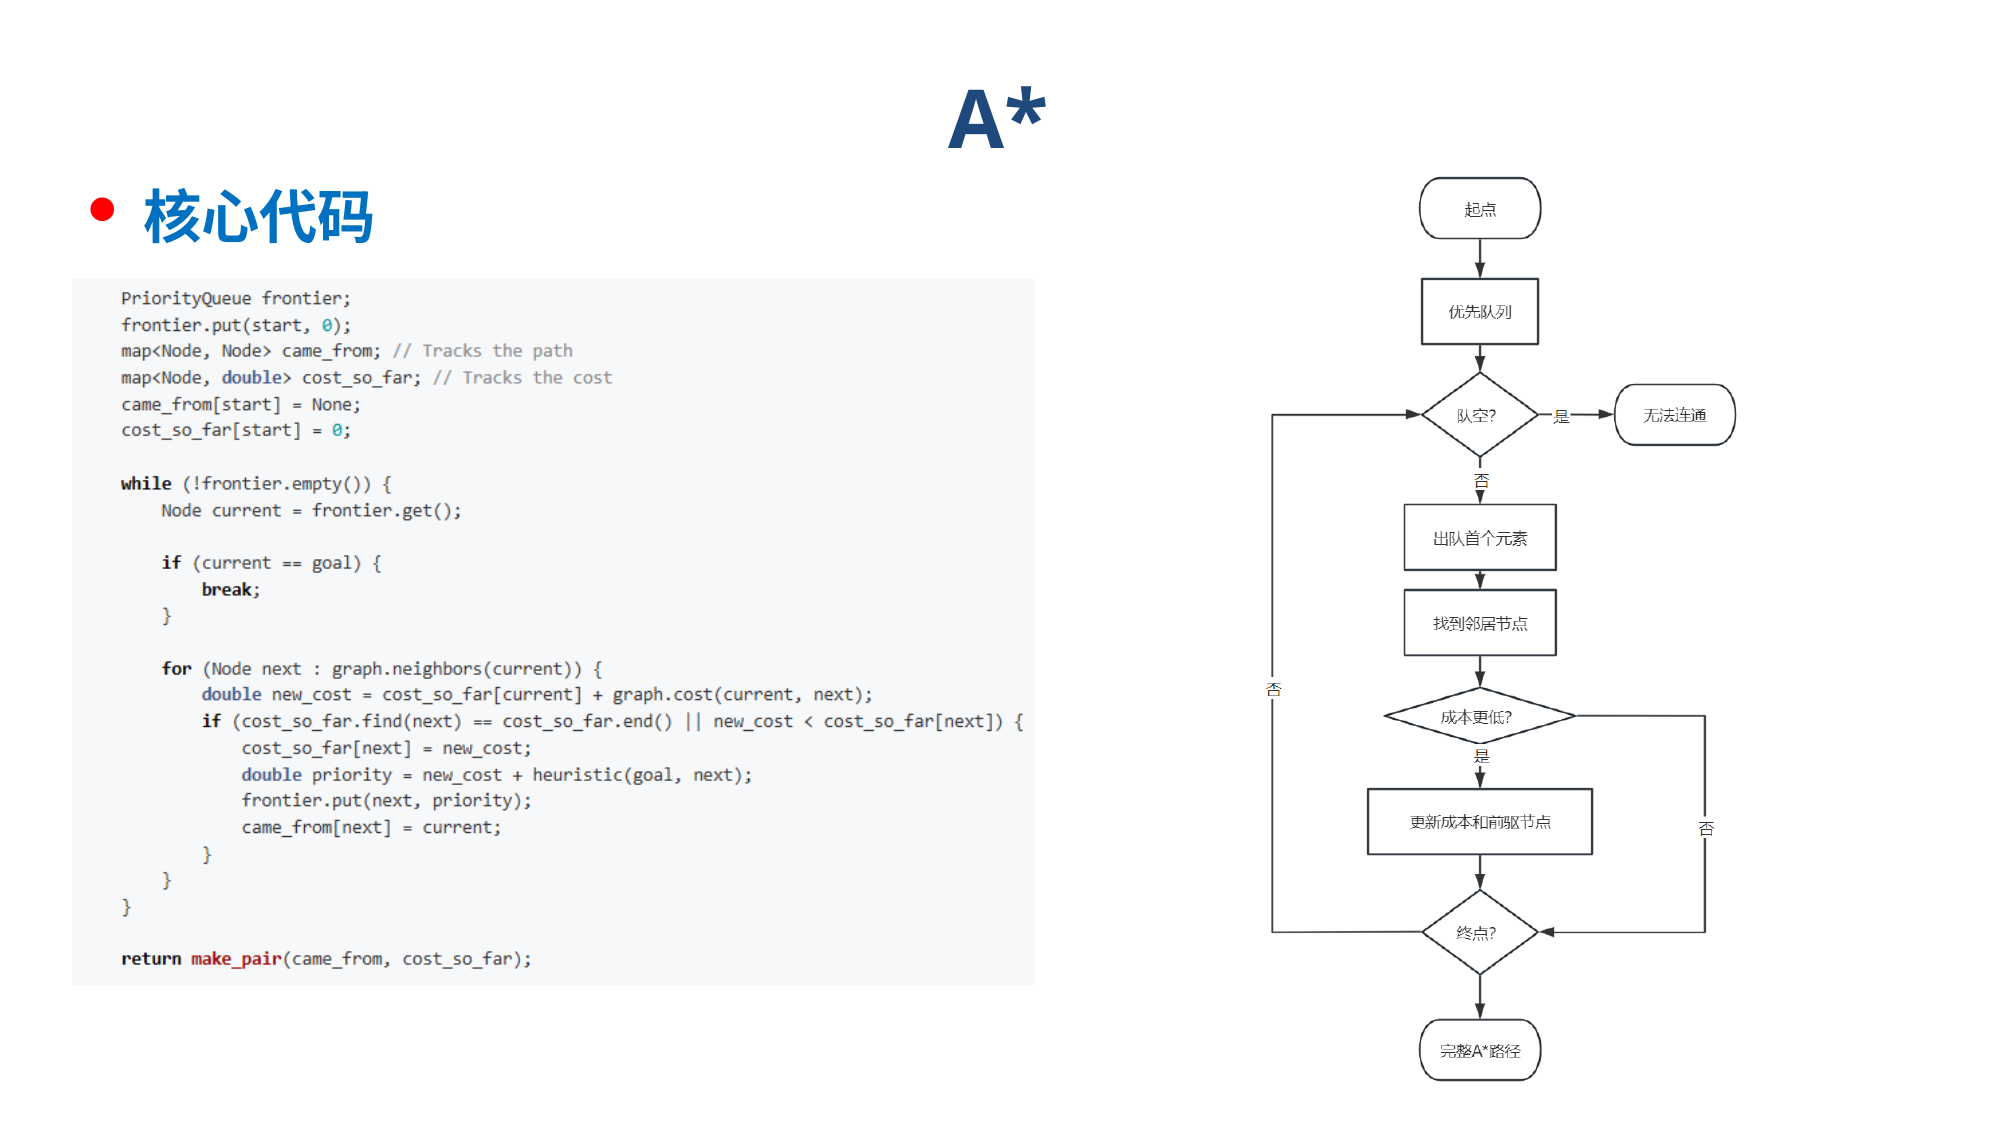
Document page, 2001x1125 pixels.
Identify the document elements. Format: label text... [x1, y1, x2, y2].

title A* [99, 20, 1898, 173]
picture [71, 279, 1035, 985]
picture [1088, 114, 1906, 1095]
text_box 核心代码 [72, 172, 983, 277]
